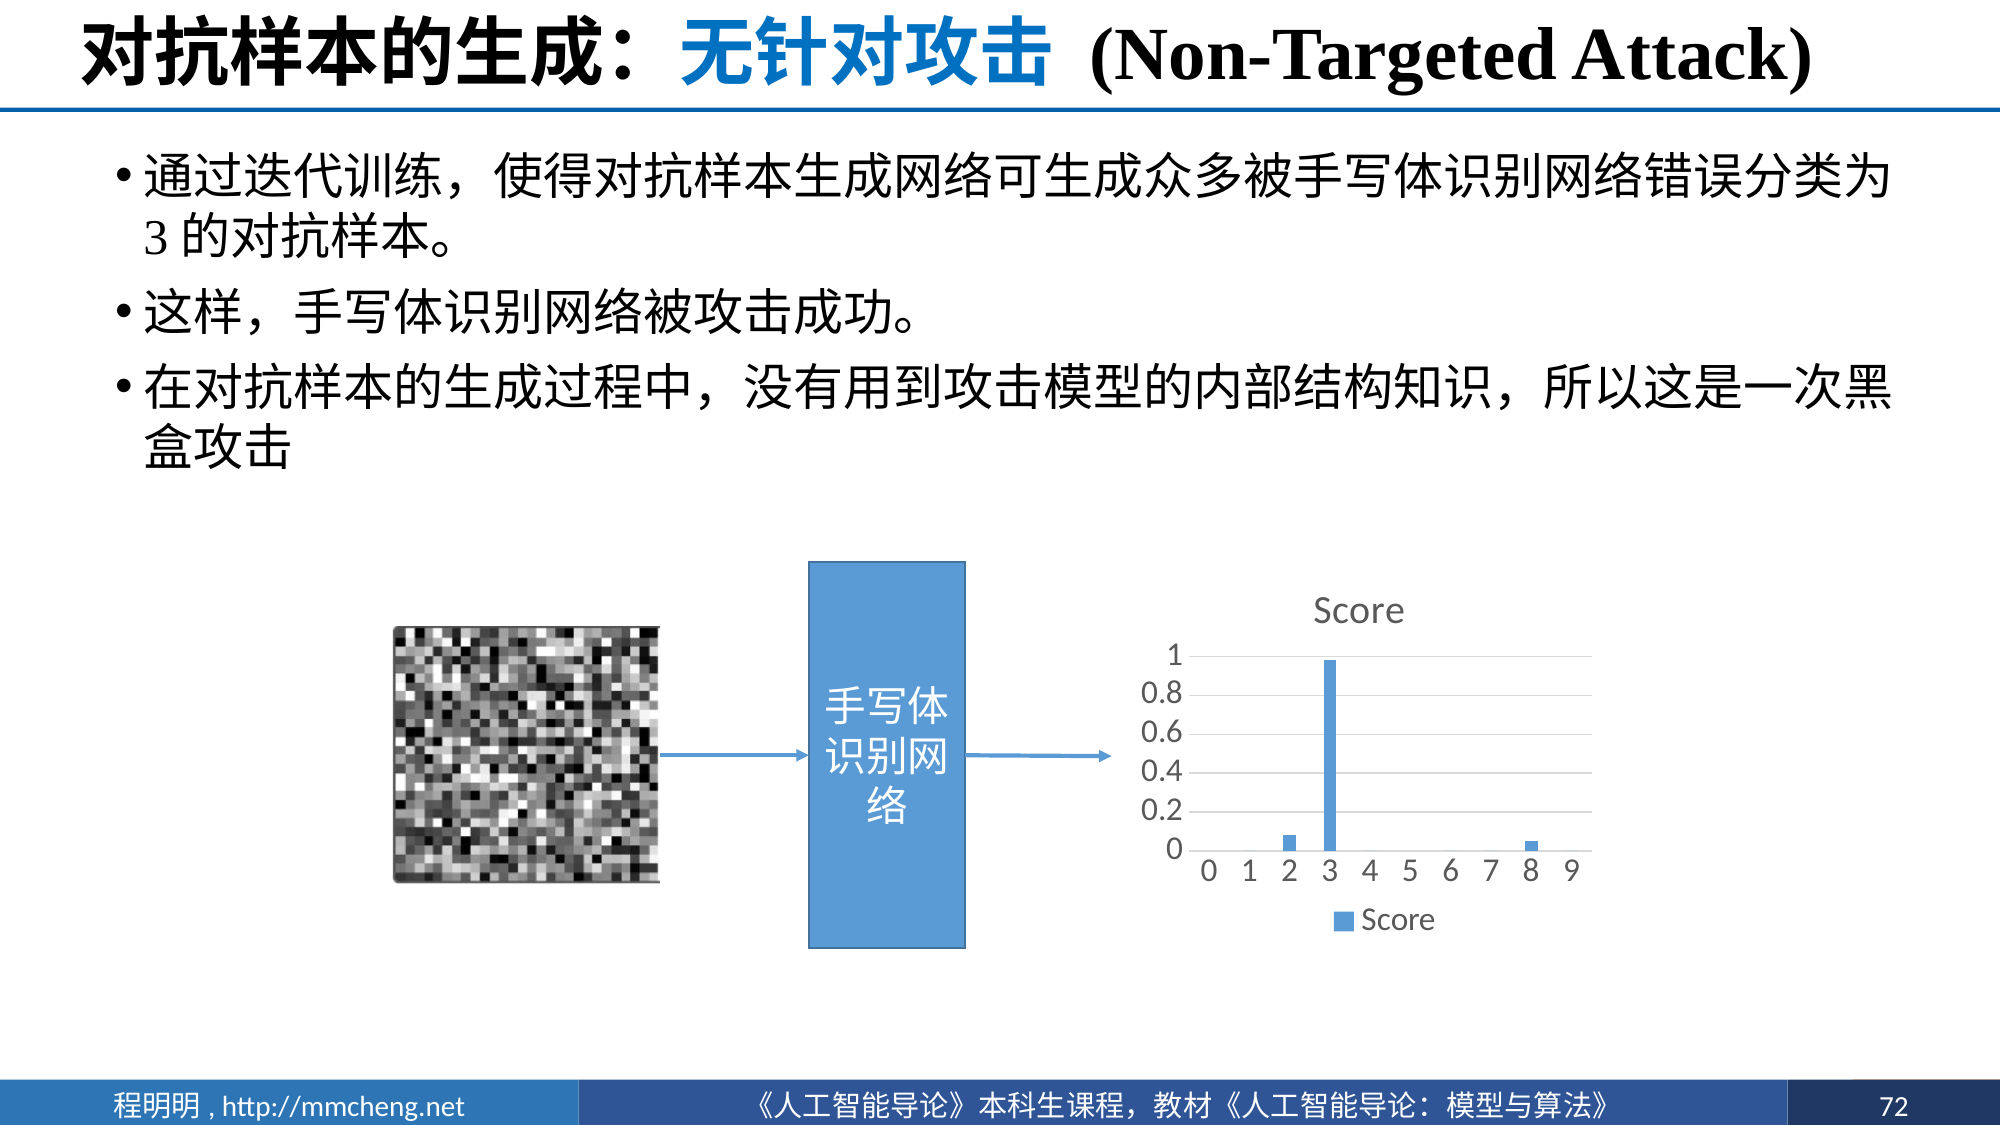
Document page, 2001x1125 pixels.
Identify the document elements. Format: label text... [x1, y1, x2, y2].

title 对抗样本的生成：无针对攻击 (Non-Targeted Attack) [64, 0, 2000, 110]
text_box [392, 562, 1608, 948]
